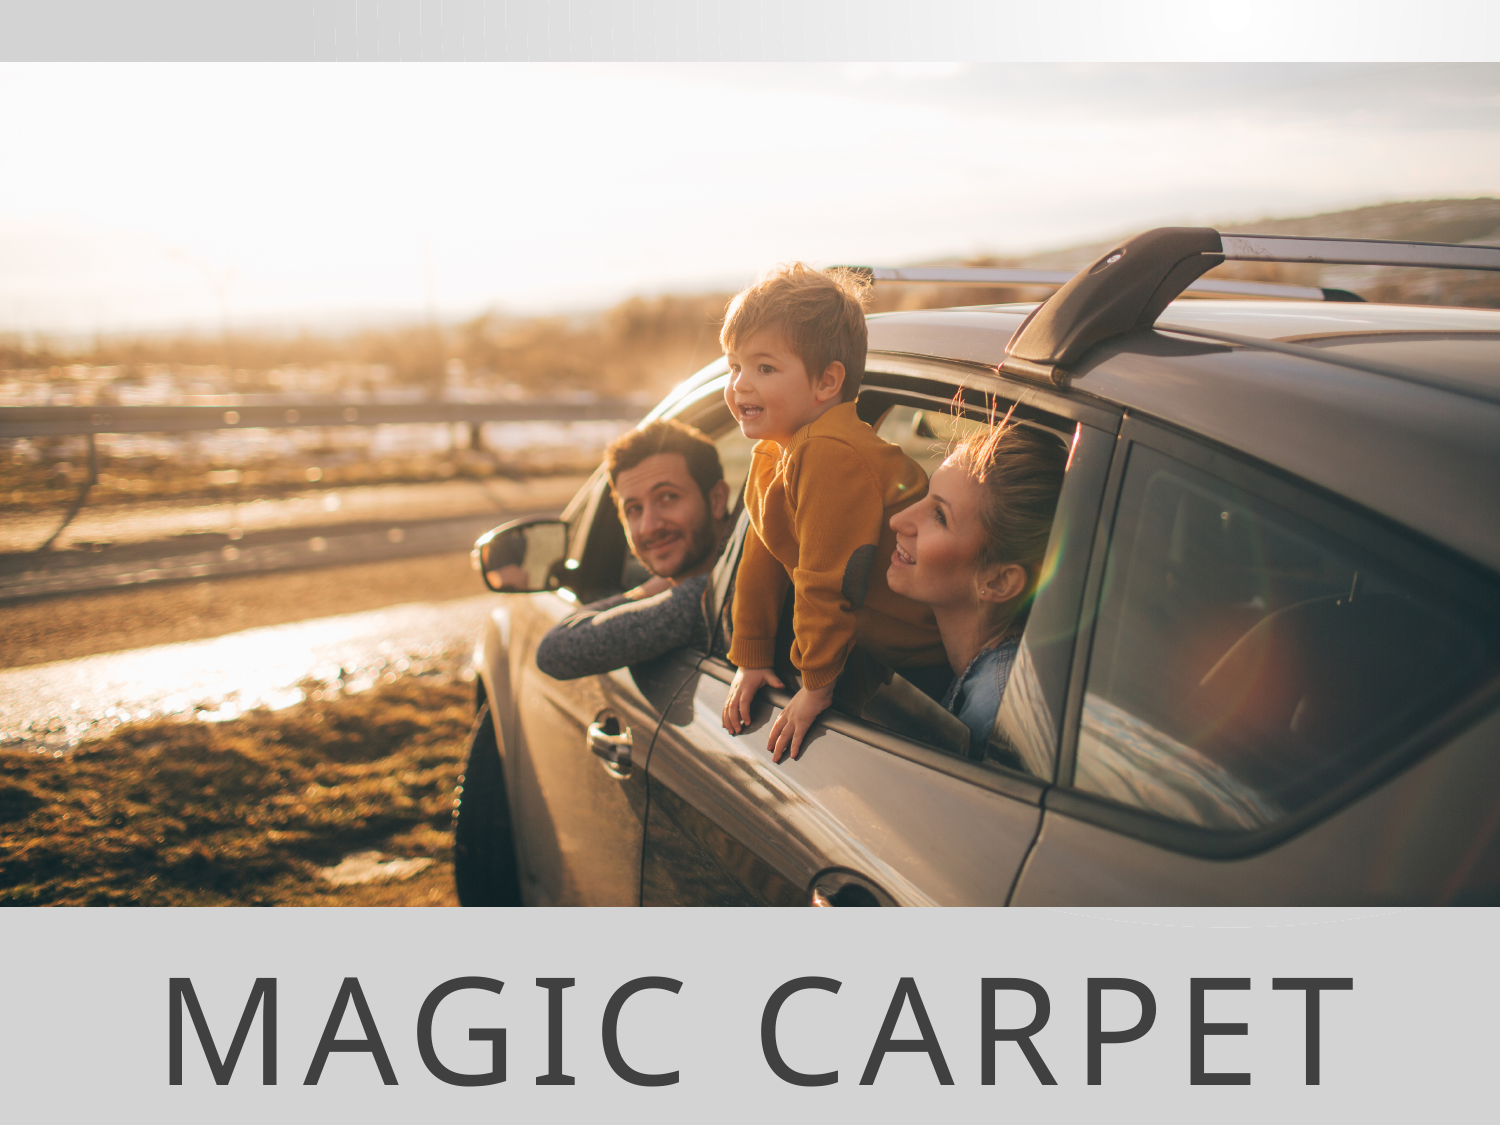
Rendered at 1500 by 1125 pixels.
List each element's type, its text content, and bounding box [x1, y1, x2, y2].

picture [0, 62, 1500, 907]
text_box MAGIC CARPET [6, 928, 1500, 1123]
